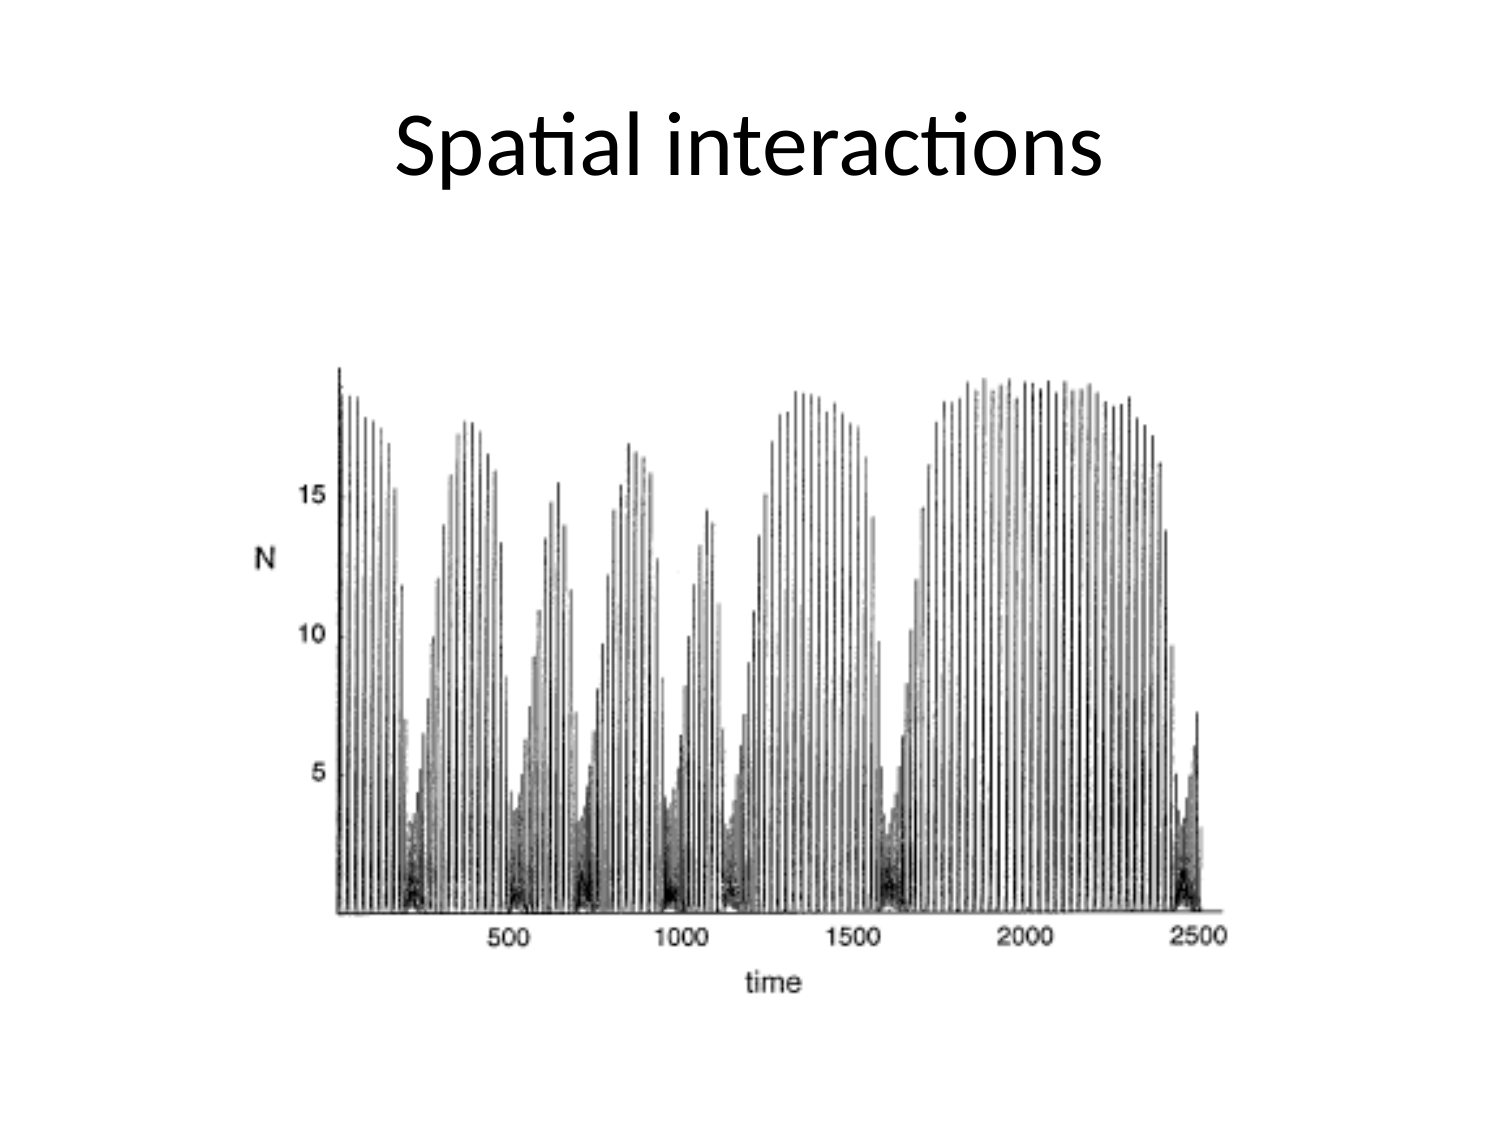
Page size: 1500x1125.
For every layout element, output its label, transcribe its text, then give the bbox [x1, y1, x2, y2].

picture [159, 337, 1306, 1004]
title Spatial interactions [75, 45, 1425, 233]
